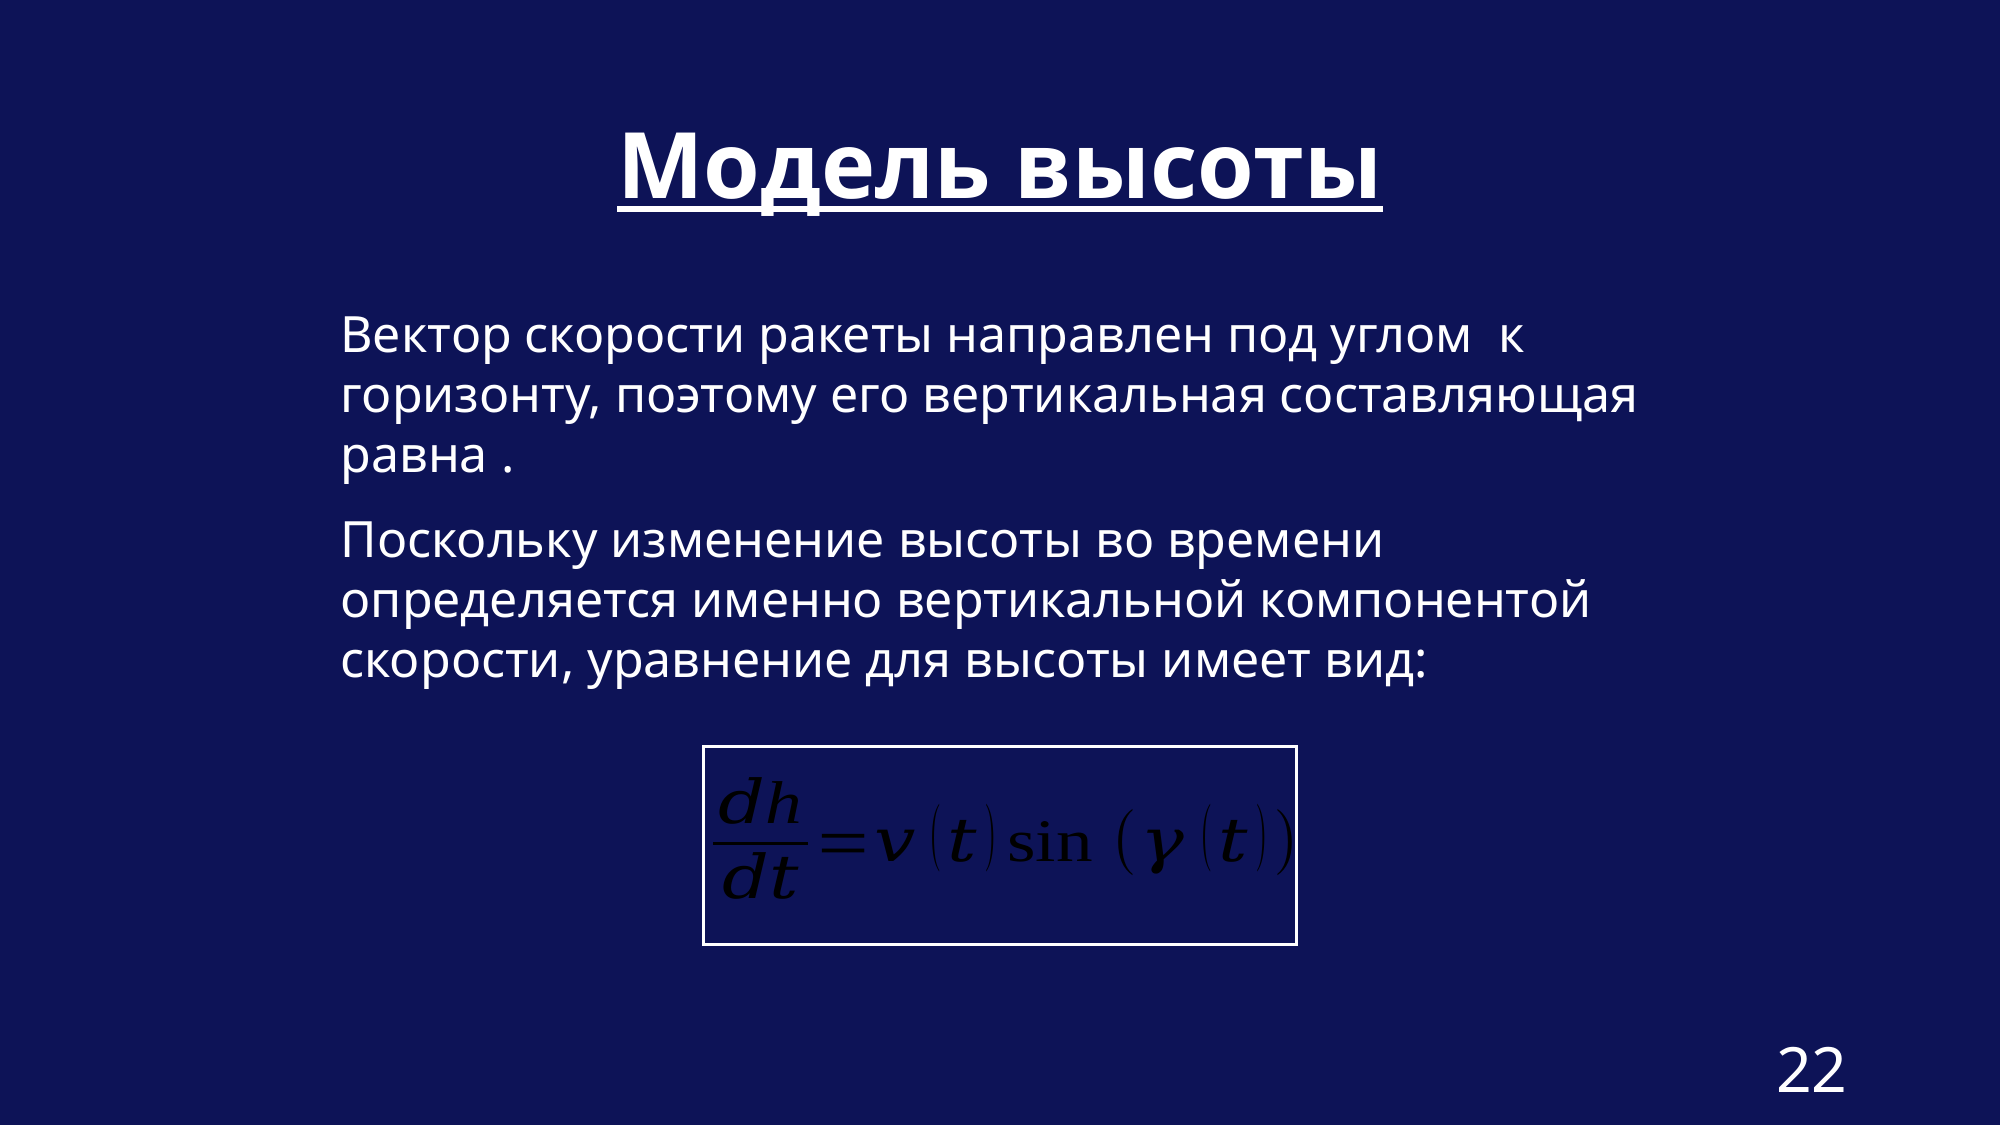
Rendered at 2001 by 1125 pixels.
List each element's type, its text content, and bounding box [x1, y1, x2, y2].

text_box [702, 745, 1298, 946]
slide_number 22 [1412, 1042, 1863, 1103]
title Модель высоты [137, 60, 1863, 278]
